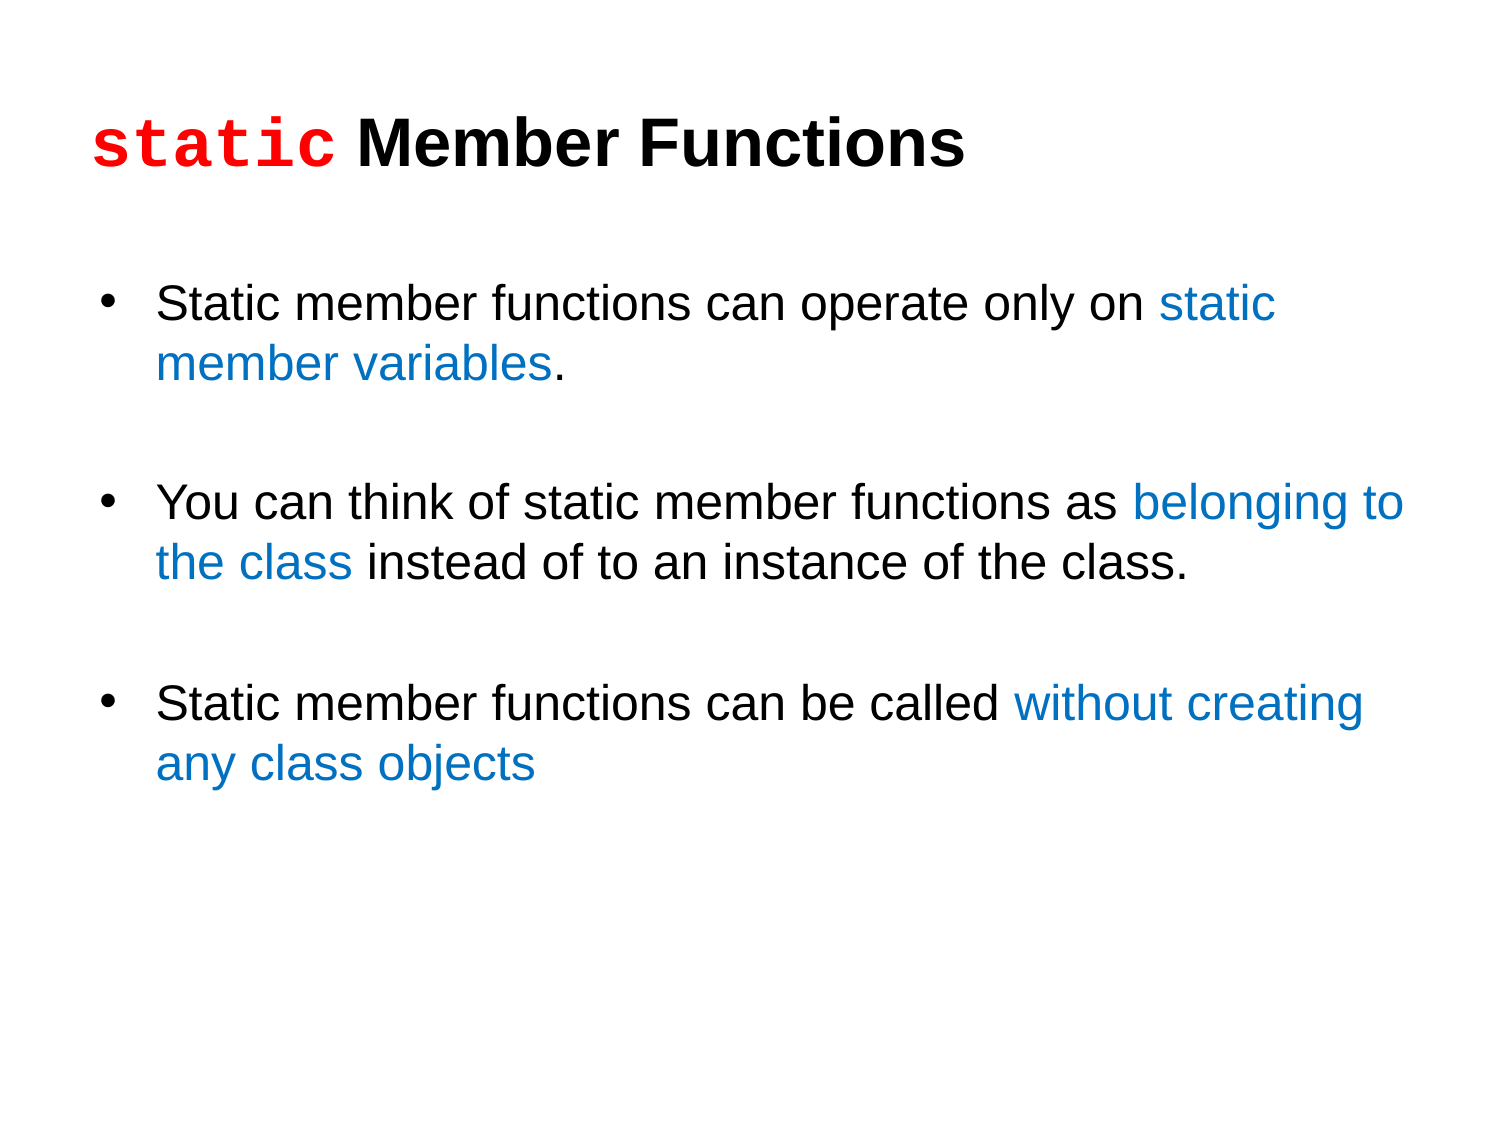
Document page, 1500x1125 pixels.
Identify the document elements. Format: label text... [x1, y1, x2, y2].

list Static member functions can operate only on static member variables. You can think of static member functions as belonging to the class instead of to an instance of the class. Static member functions can be called without creating any class objects [75, 262, 1425, 1005]
title static Member Functions [75, 45, 1425, 233]
